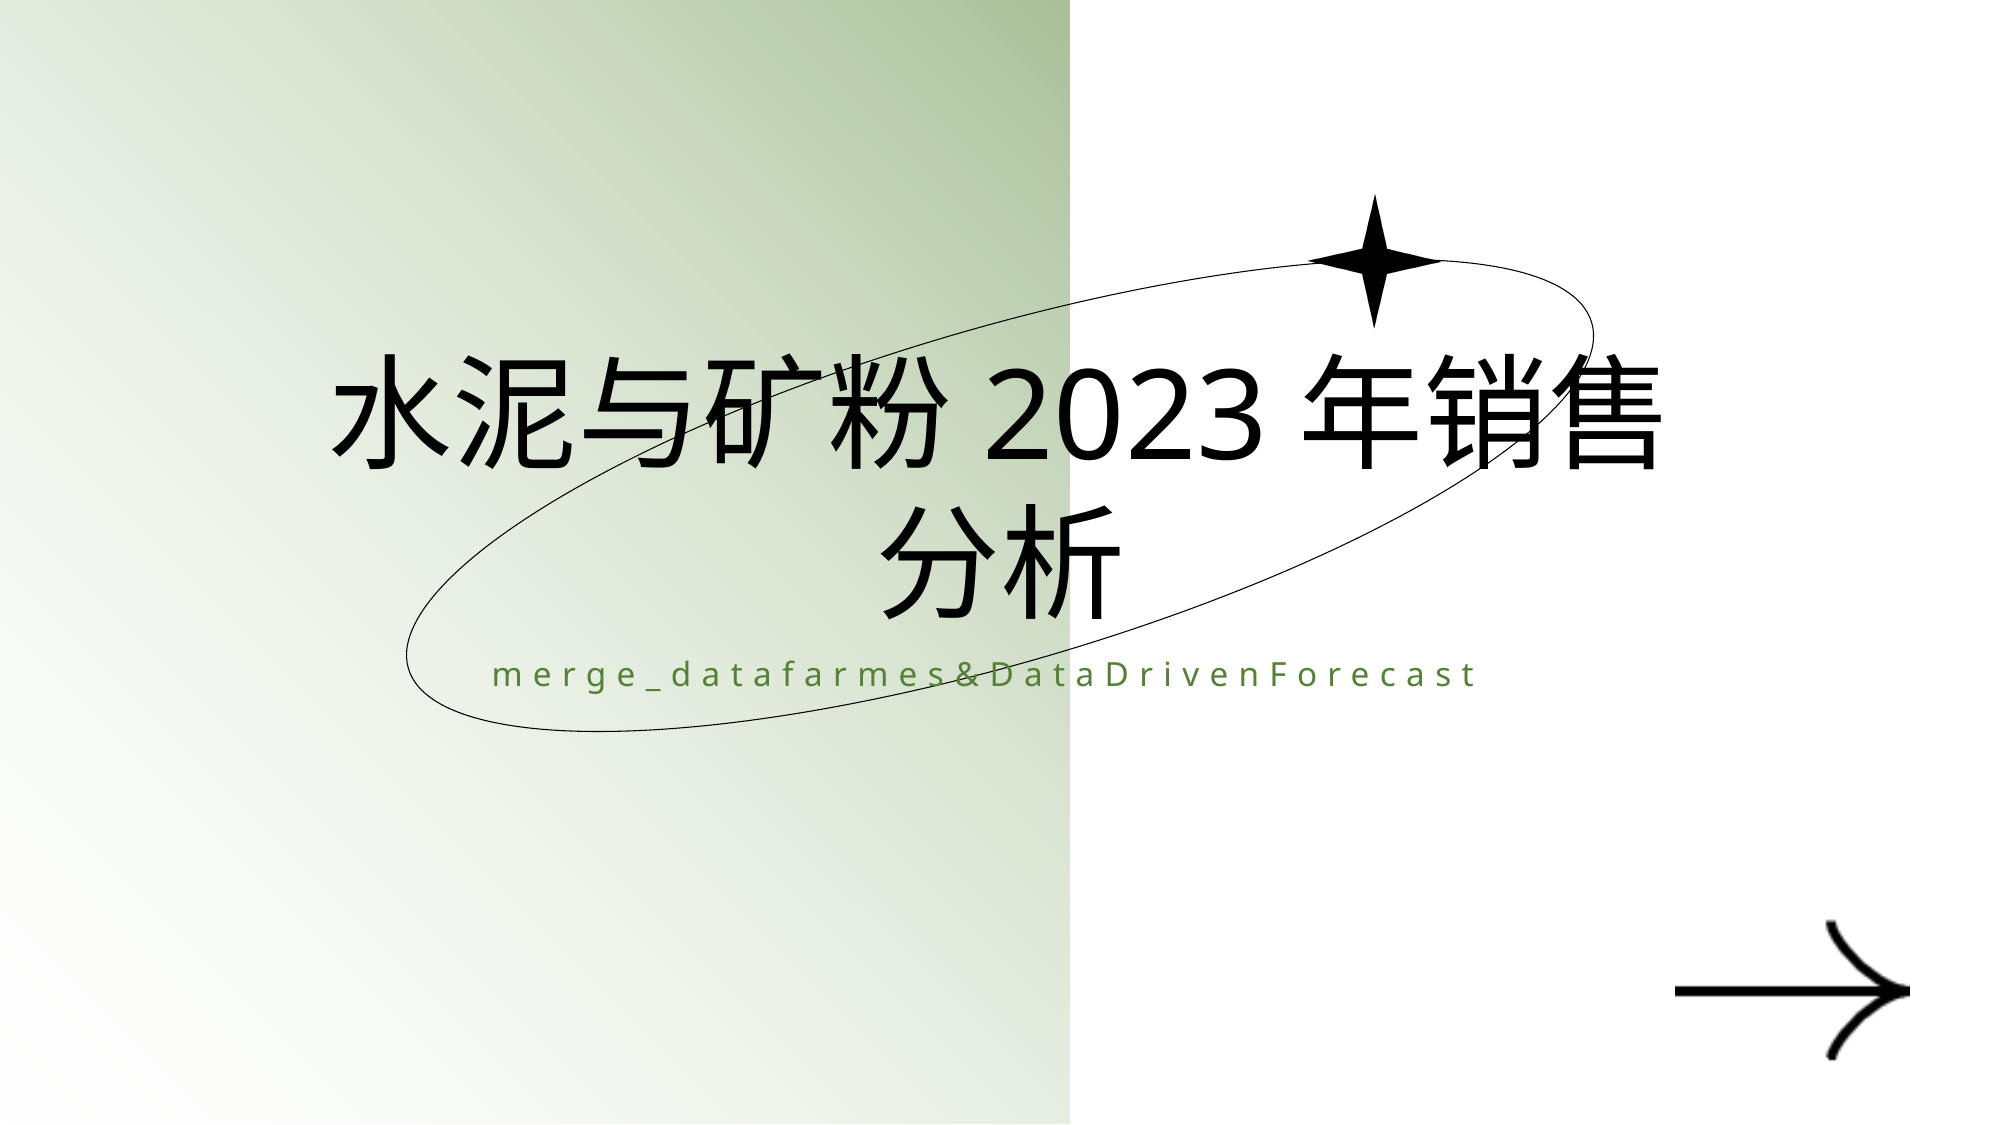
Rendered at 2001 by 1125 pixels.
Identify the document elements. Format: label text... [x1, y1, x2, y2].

text_box merge_datafarmes&DataDrivenForecast [254, 643, 1712, 770]
picture [1675, 874, 1910, 1110]
title 水泥与矿粉2023年销售分析 [254, 284, 1746, 643]
picture [1240, 127, 1509, 284]
